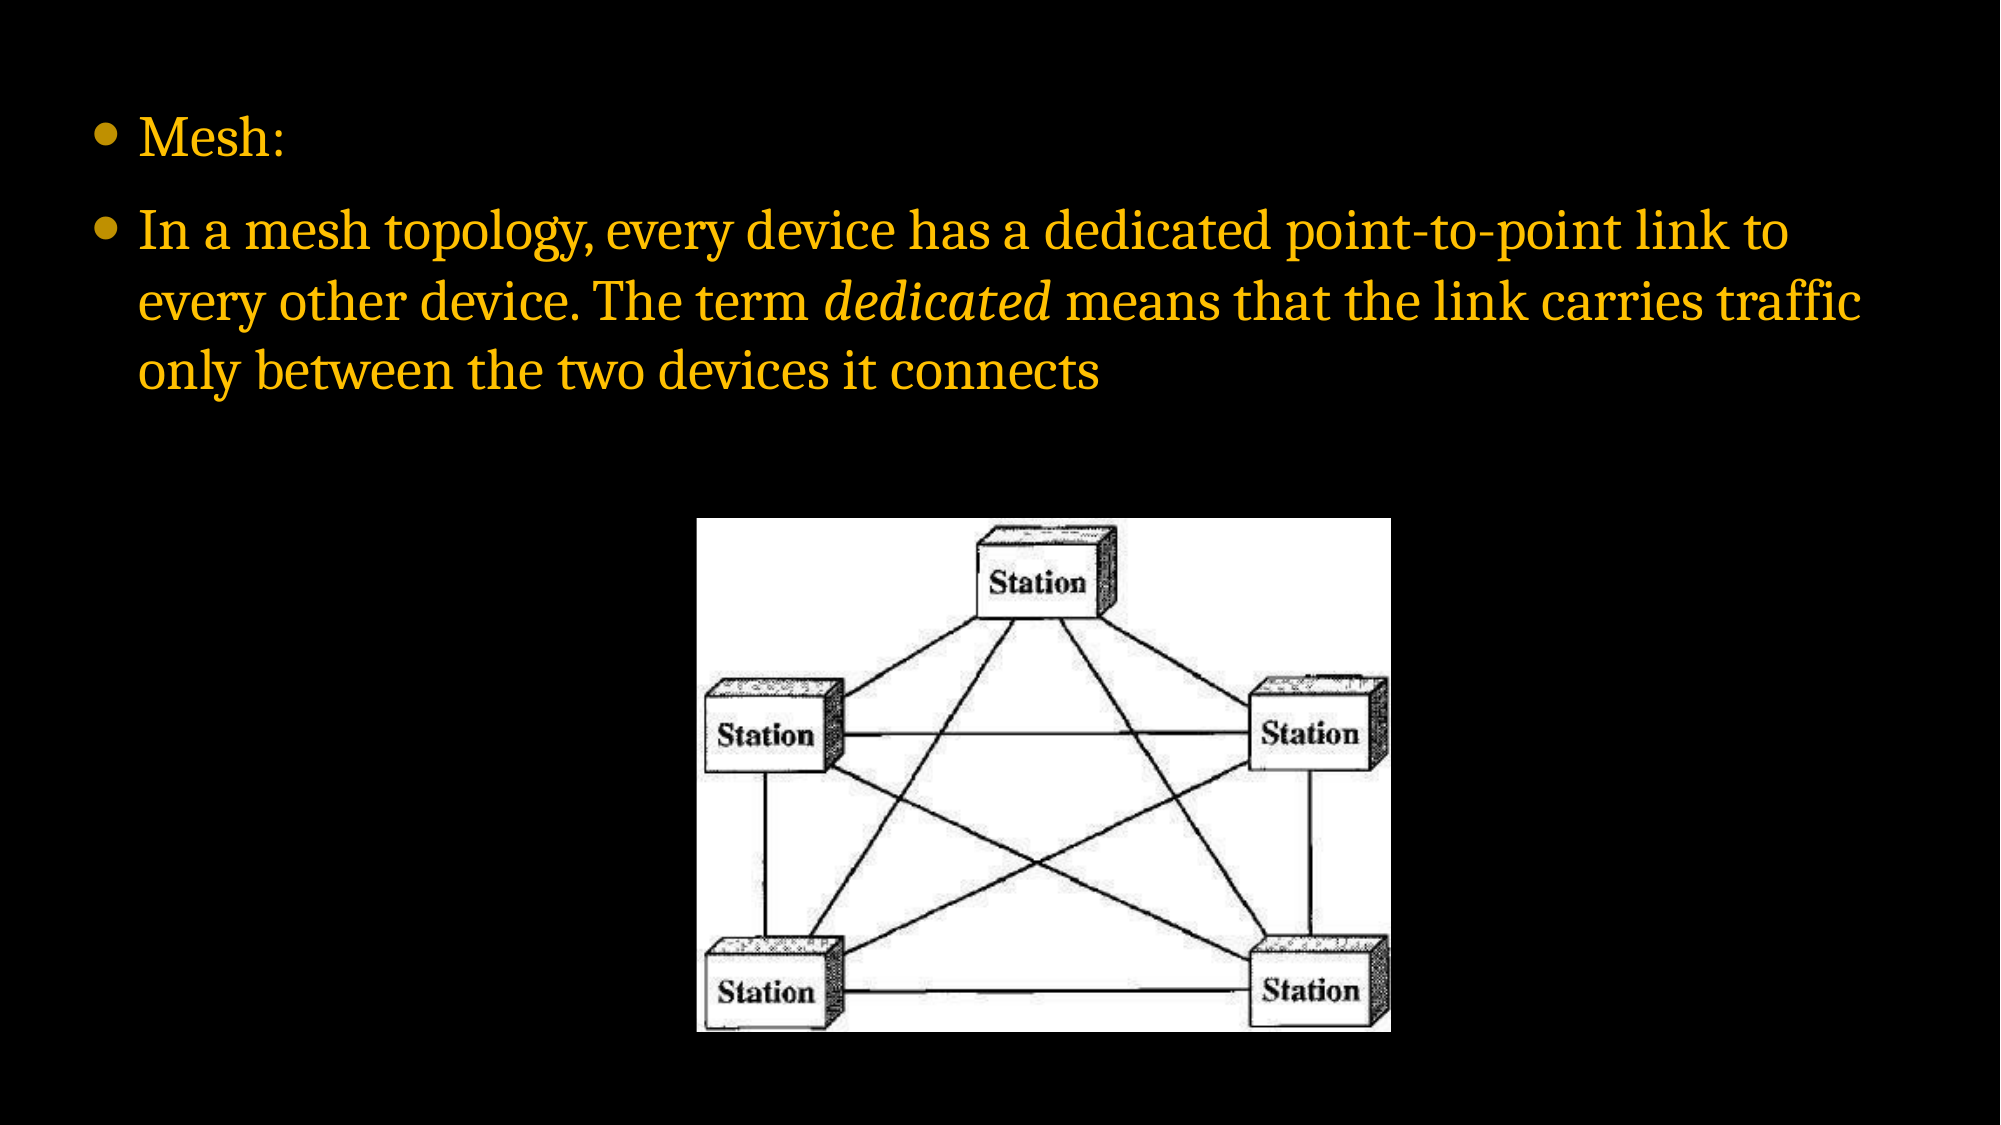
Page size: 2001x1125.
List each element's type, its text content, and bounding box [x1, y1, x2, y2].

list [696, 518, 1391, 1032]
text_box Mesh: In a mesh topology, every device has a dedicated point-to-point link to every other device. The term dedicated means that the link carries traffic only between the two devices it connects [76, 49, 1923, 450]
